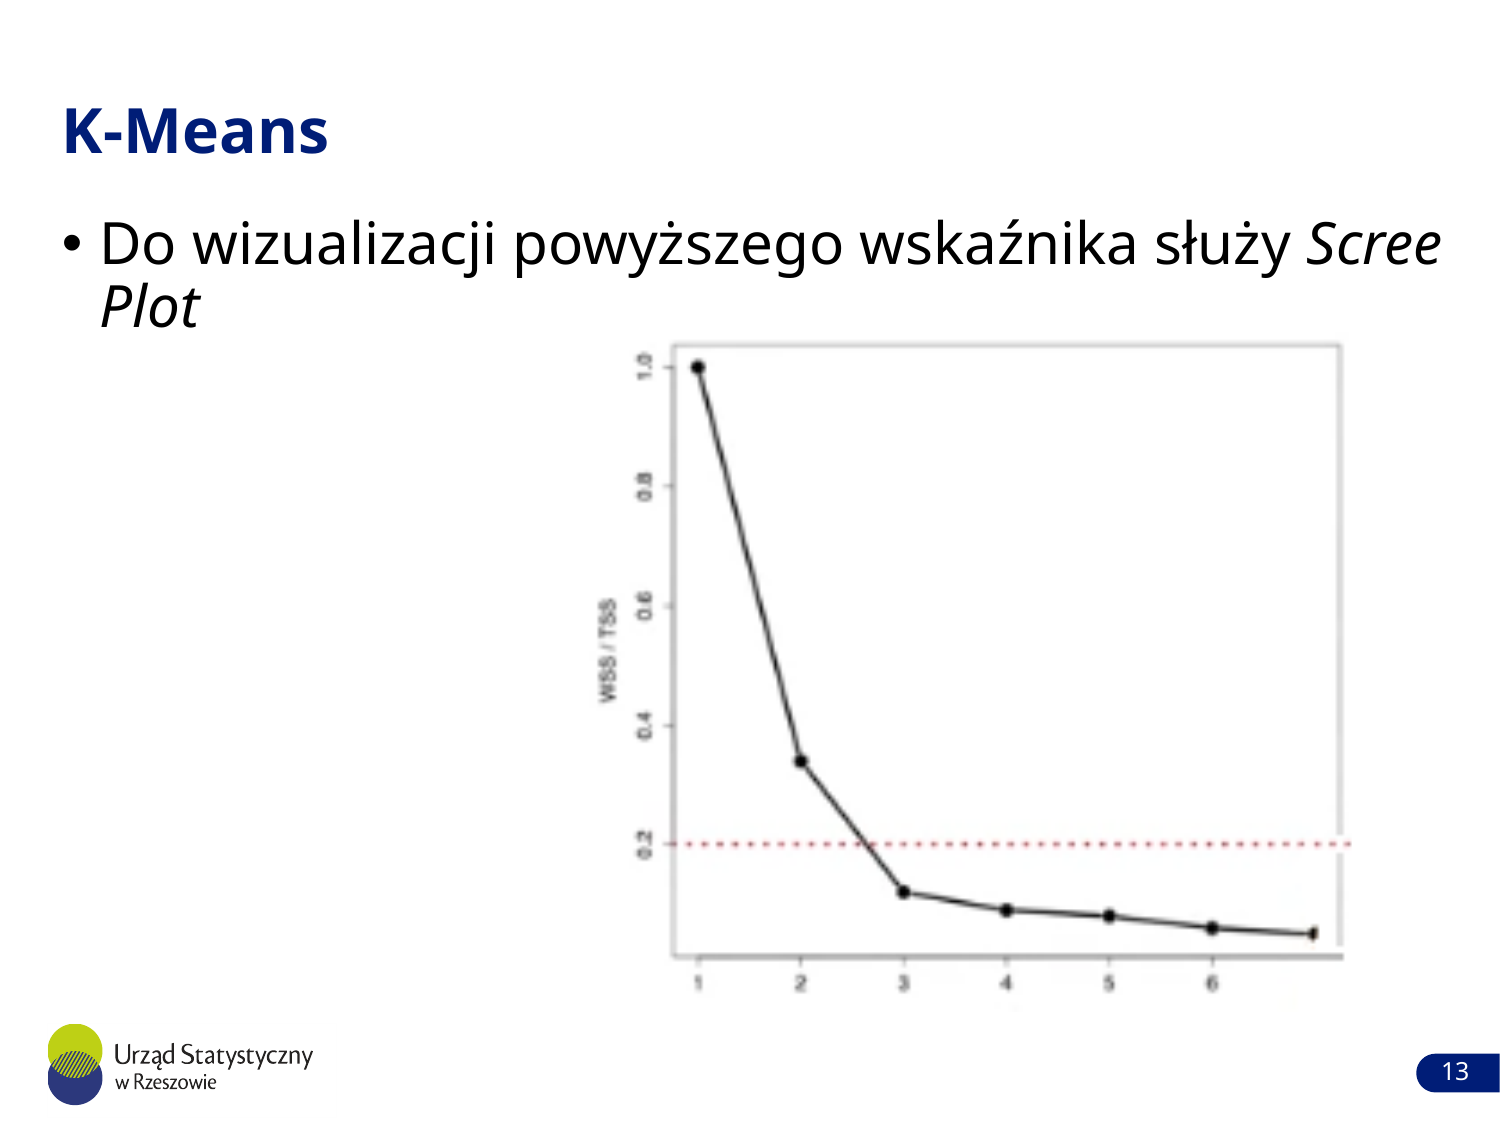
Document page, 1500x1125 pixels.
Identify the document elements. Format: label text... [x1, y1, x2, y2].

picture [560, 306, 1395, 1012]
slide_number 13 [1059, 1042, 1485, 1103]
title K-Means [46, 59, 1460, 207]
list Do wizualizacji powyższego wskaźnika służy Scree Plot [46, 207, 1460, 981]
